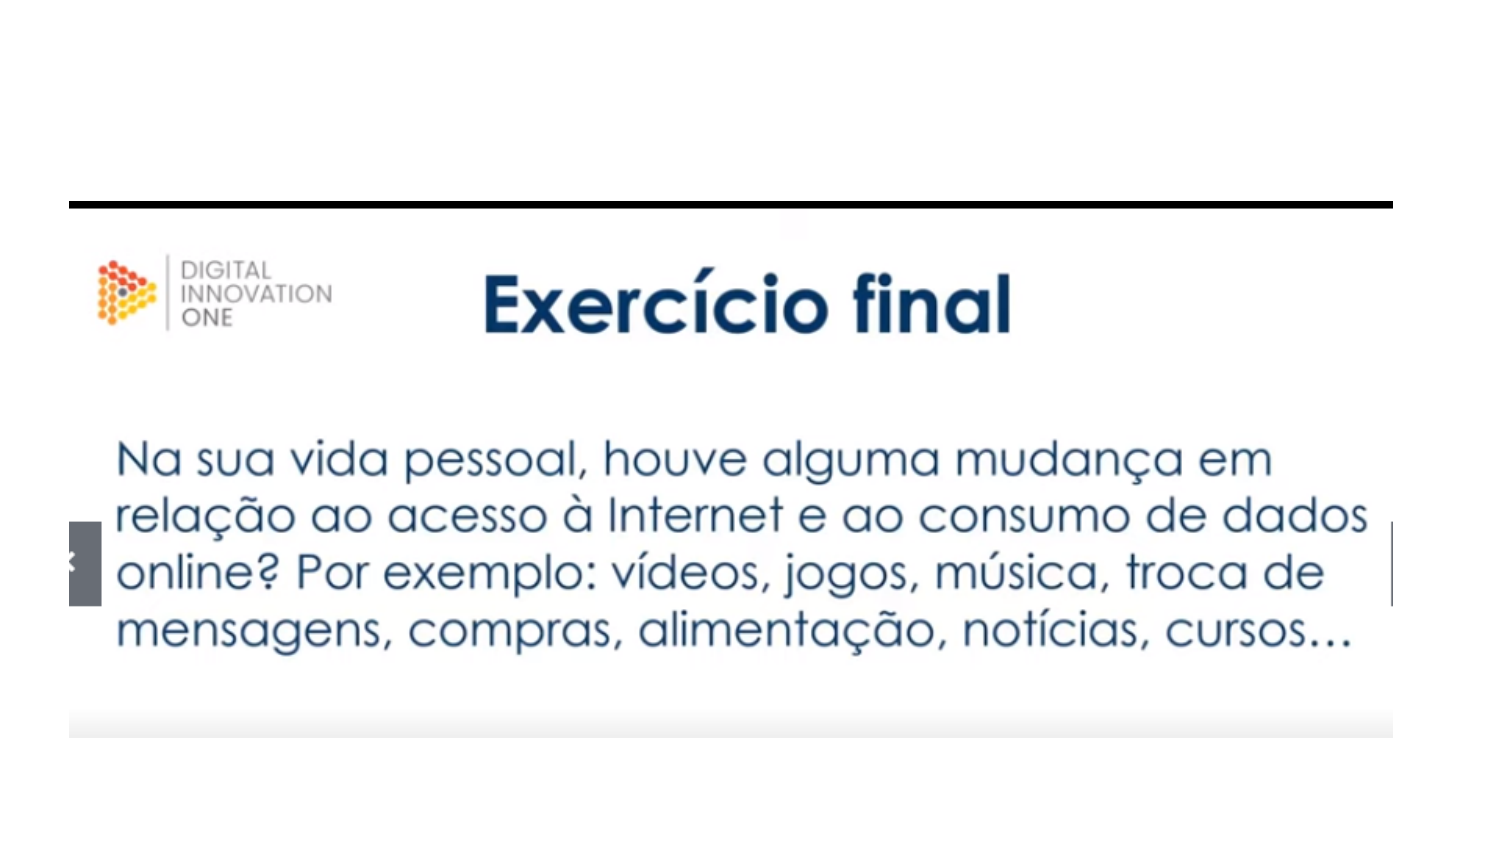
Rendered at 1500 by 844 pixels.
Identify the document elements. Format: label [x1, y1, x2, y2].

picture [69, 201, 1394, 738]
